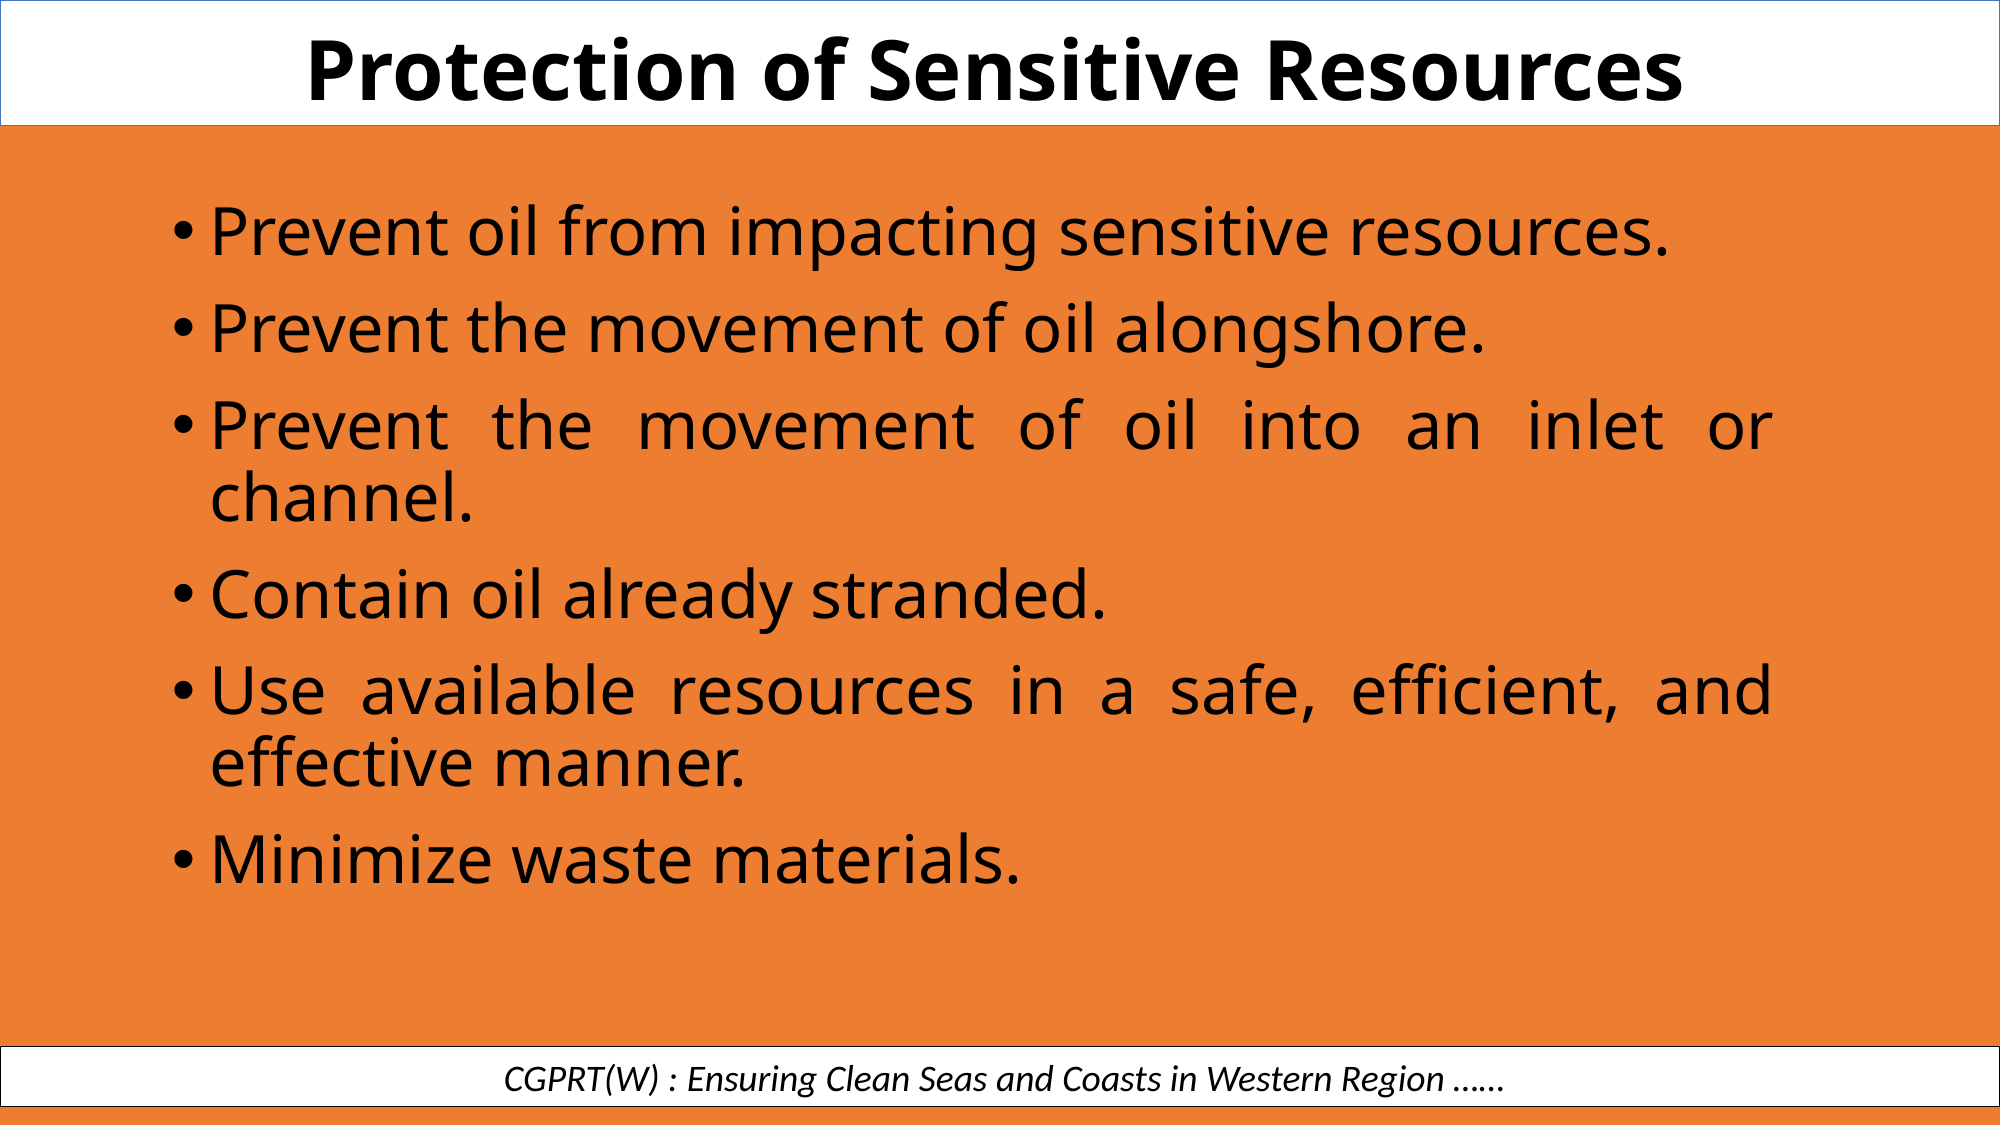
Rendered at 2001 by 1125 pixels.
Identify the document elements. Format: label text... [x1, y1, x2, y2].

text_box CGPRT(W) : Ensuring Clean Seas and Coasts in Western Region …… [0, 1046, 2000, 1107]
text_box Protection of Sensitive Resources [72, 21, 1919, 114]
text_box [0, 0, 2000, 126]
text_box Prevent oil from impacting sensitive resources. Prevent the movement of oil alongshore. Prevent the movement of oil into an inlet or channel. Contain oil already stranded. Use available resources in a safe, efficient, and effective manner. Minimize waste materials. [157, 190, 1791, 1047]
